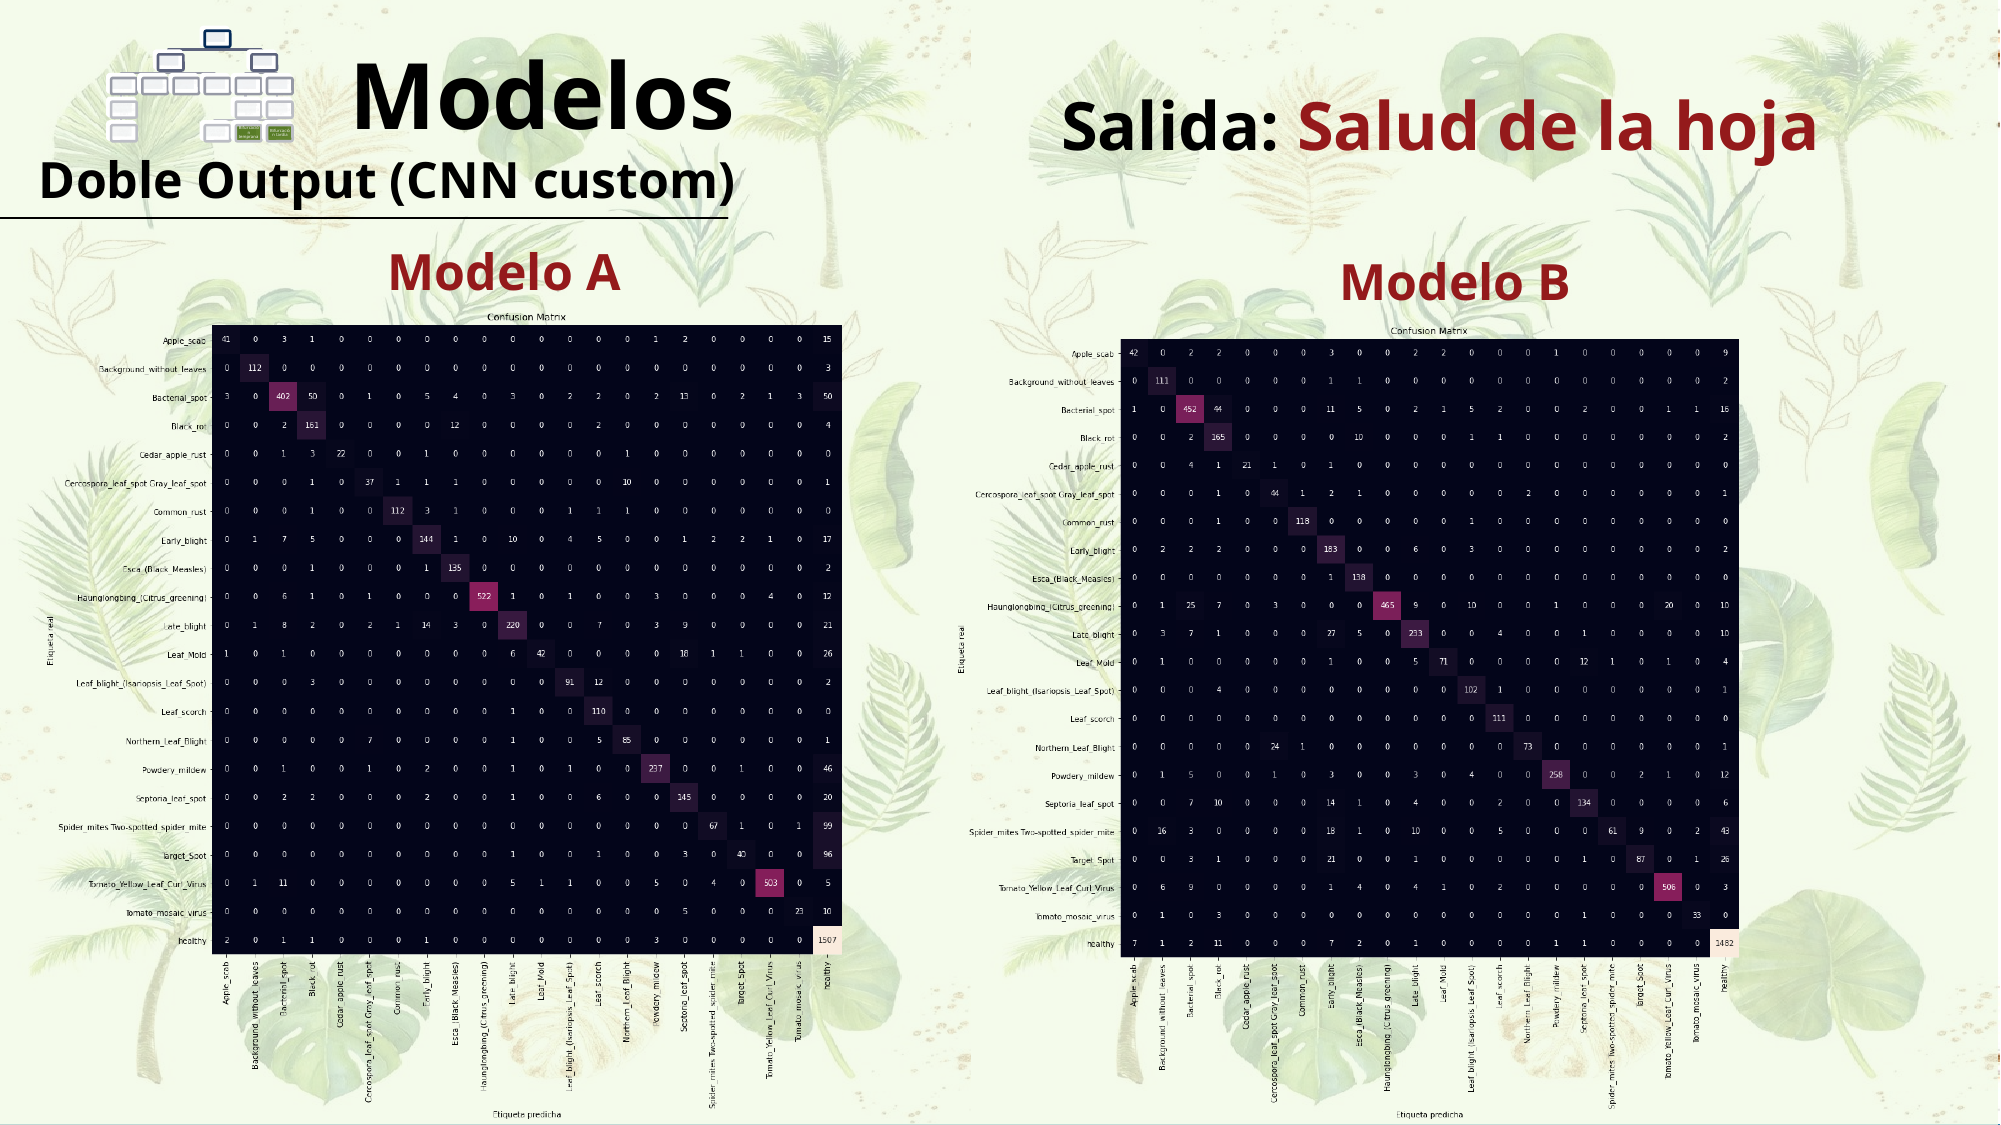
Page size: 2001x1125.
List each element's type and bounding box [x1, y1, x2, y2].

picture [0, 0, 2000, 1124]
text_box [72, 27, 329, 142]
